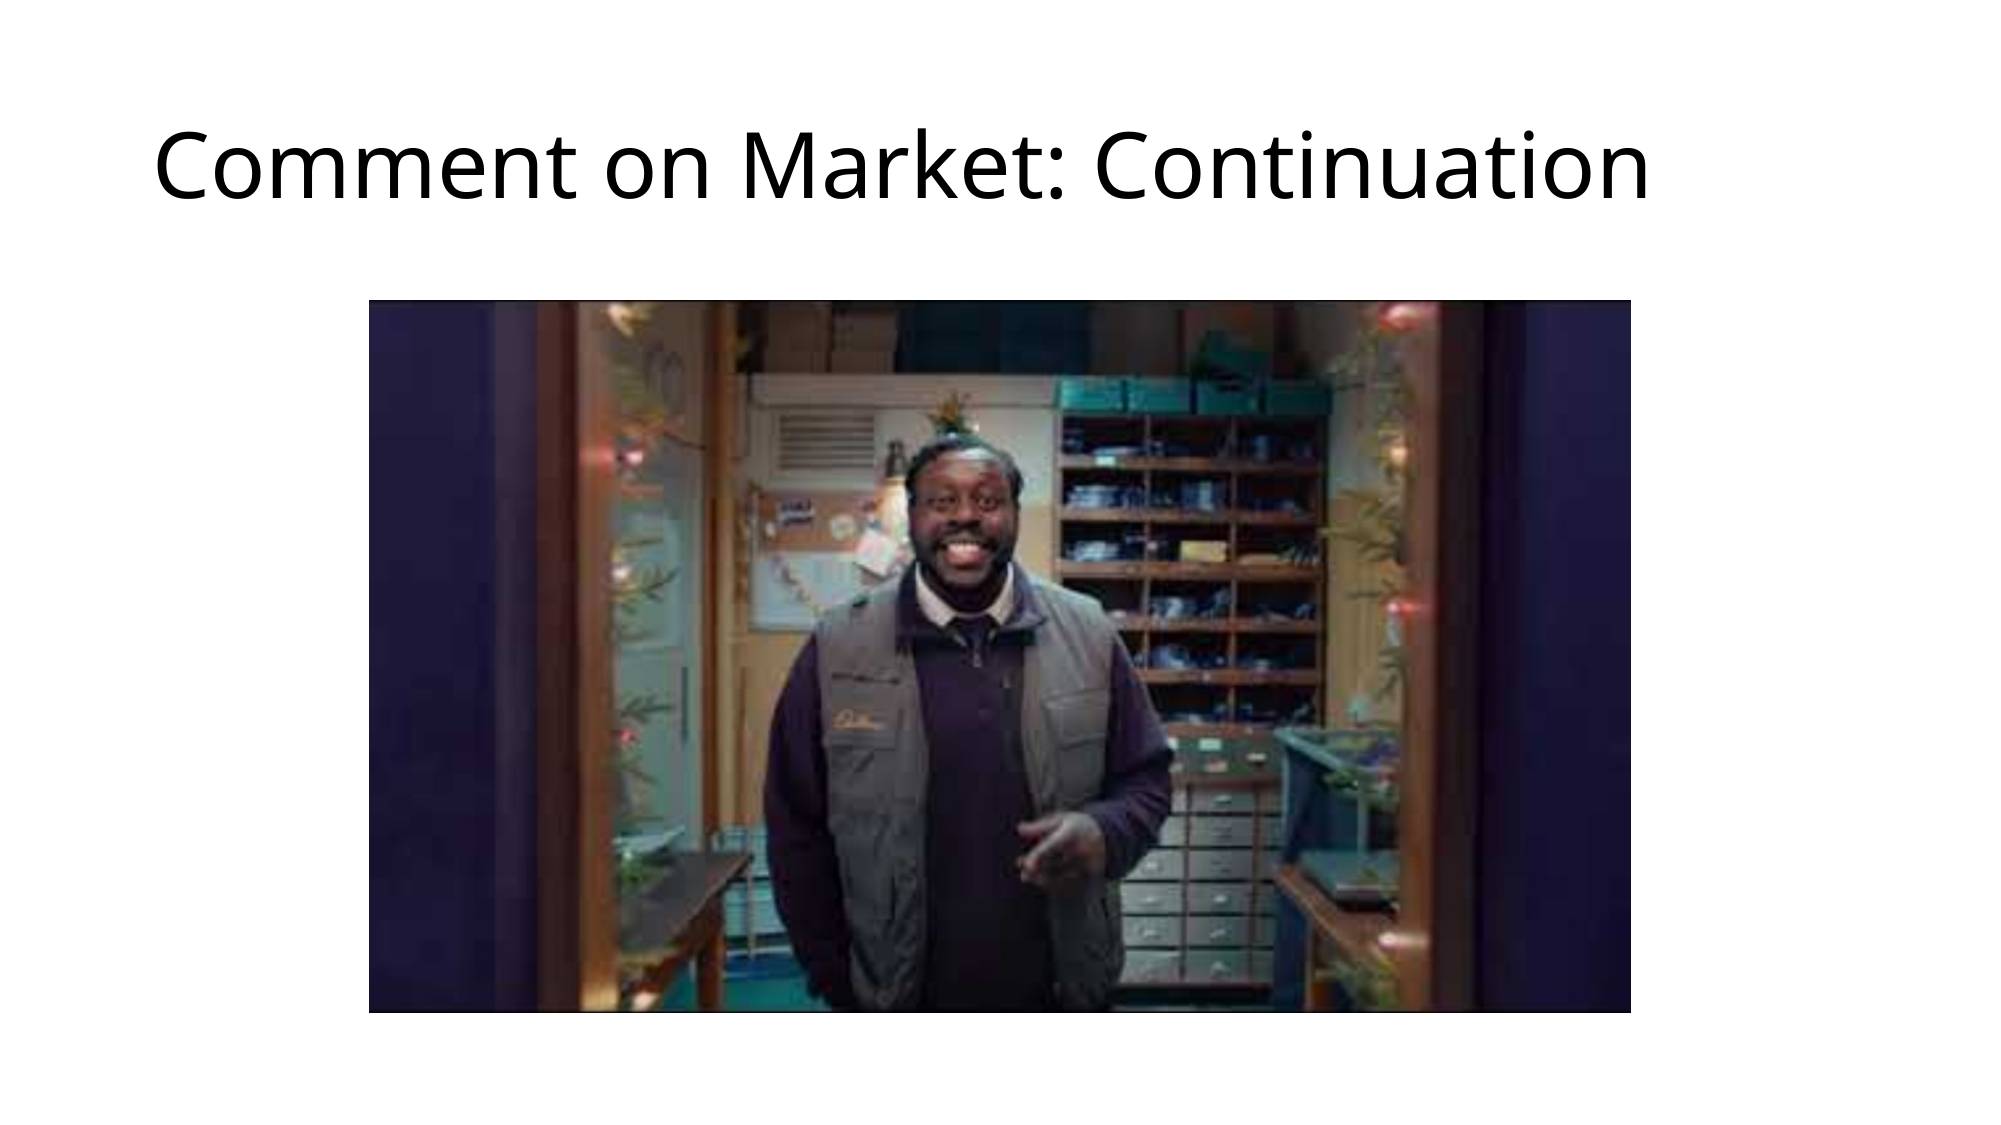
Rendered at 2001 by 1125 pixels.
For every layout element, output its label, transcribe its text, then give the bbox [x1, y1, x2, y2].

title Comment on Market: Continuation [137, 59, 1863, 278]
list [367, 298, 1632, 1014]
